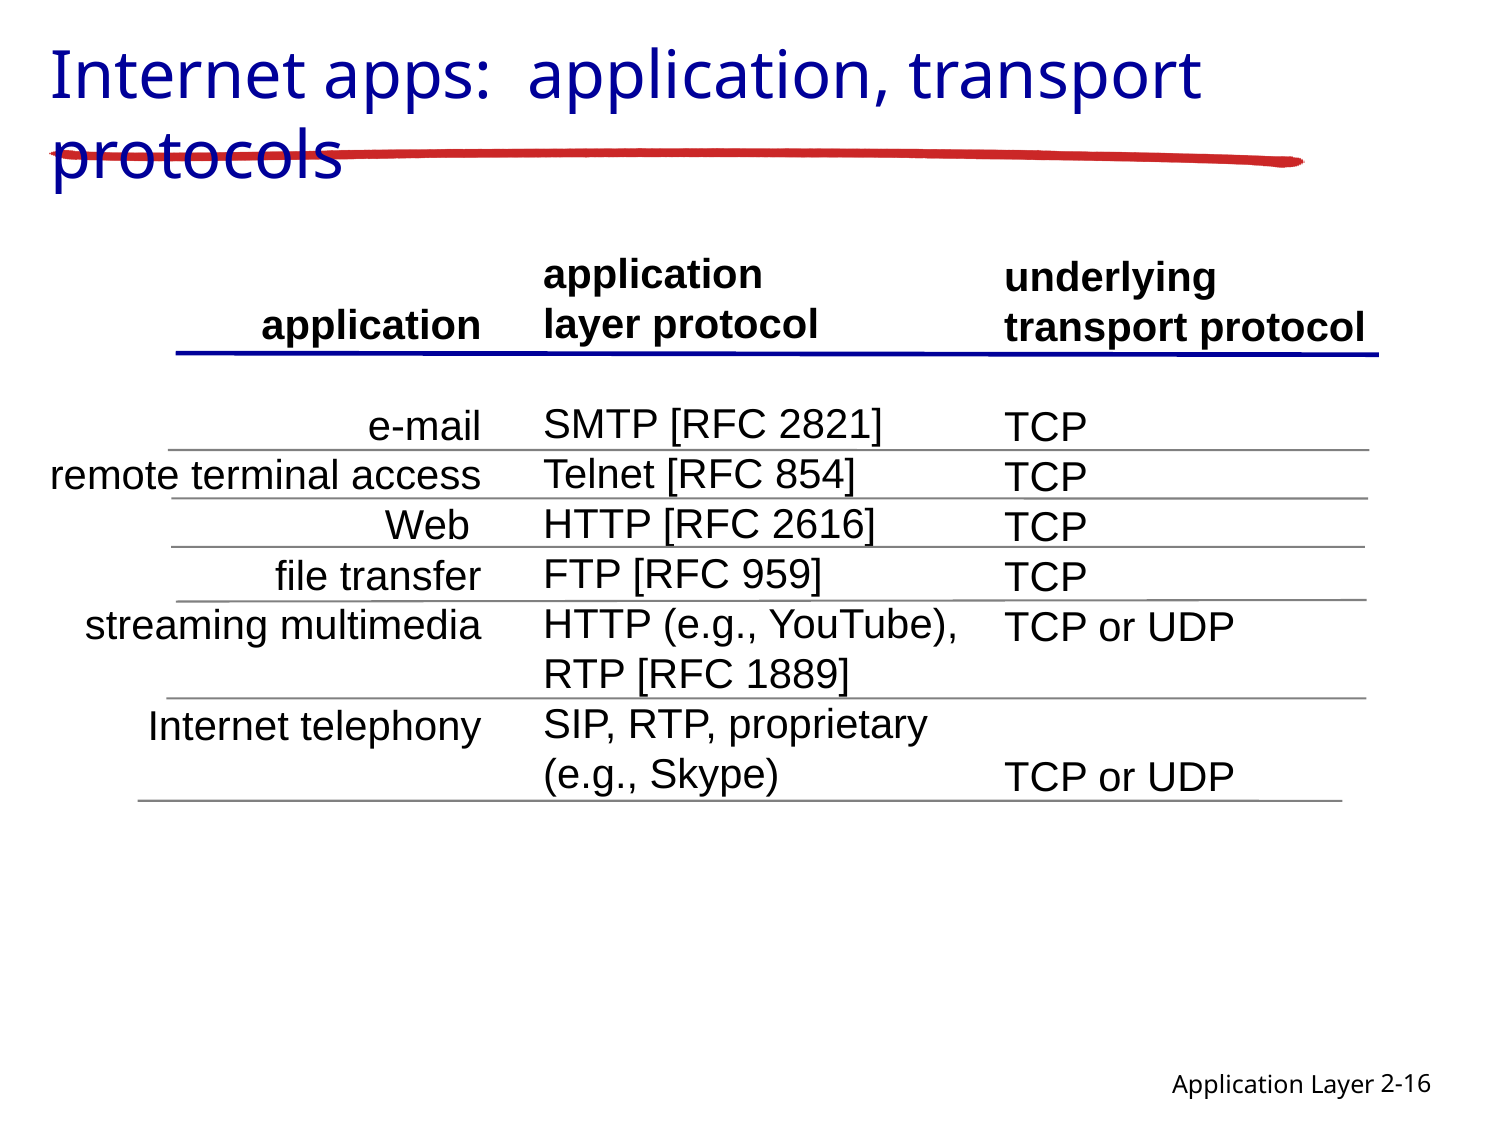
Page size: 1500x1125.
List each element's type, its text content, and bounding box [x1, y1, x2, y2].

text_box application layer protocol SMTP [RFC 2821] Telnet [RFC 854] HTTP [RFC 2616] FTP [RFC 959] HTTP (e.g., YouTube), RTP [RFC 1889] SIP, RTP, proprietary (e.g., Skype) [528, 239, 985, 450]
text_box underlying transport protocol TCP TCP TCP TCP TCP or UDP TCP or UDP [989, 242, 1420, 808]
text_box application layer protocol SMTP [RFC 2821] Telnet [RFC 854] HTTP [RFC 2616] FTP [RFC 959] HTTP (e.g., YouTube), RTP [RFC 1889] SIP, RTP, proprietary (e.g., Skype) [528, 499, 985, 546]
slide_number 2-16 [1365, 1059, 1477, 1106]
text_box application layer protocol SMTP [RFC 2821] Telnet [RFC 854] HTTP [RFC 2616] FTP [RFC 959] HTTP (e.g., YouTube), RTP [RFC 1889] SIP, RTP, proprietary (e.g., Skype) [528, 451, 985, 498]
text_box application e-mail remote terminal access Web file transfer streaming multimedia Internet telephony [34, 290, 497, 816]
picture [44, 143, 1319, 173]
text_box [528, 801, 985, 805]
text_box application layer protocol SMTP [RFC 2821] Telnet [RFC 854] HTTP [RFC 2616] FTP [RFC 959] HTTP (e.g., YouTube), RTP [RFC 1889] SIP, RTP, proprietary (e.g., Skype) [528, 699, 985, 800]
title Internet apps: application, transport protocols [35, 42, 1471, 181]
footer Application Layer [914, 1060, 1391, 1109]
text_box application layer protocol SMTP [RFC 2821] Telnet [RFC 854] HTTP [RFC 2616] FTP [RFC 959] HTTP (e.g., YouTube), RTP [RFC 1889] SIP, RTP, proprietary (e.g., Skype) [528, 547, 985, 698]
